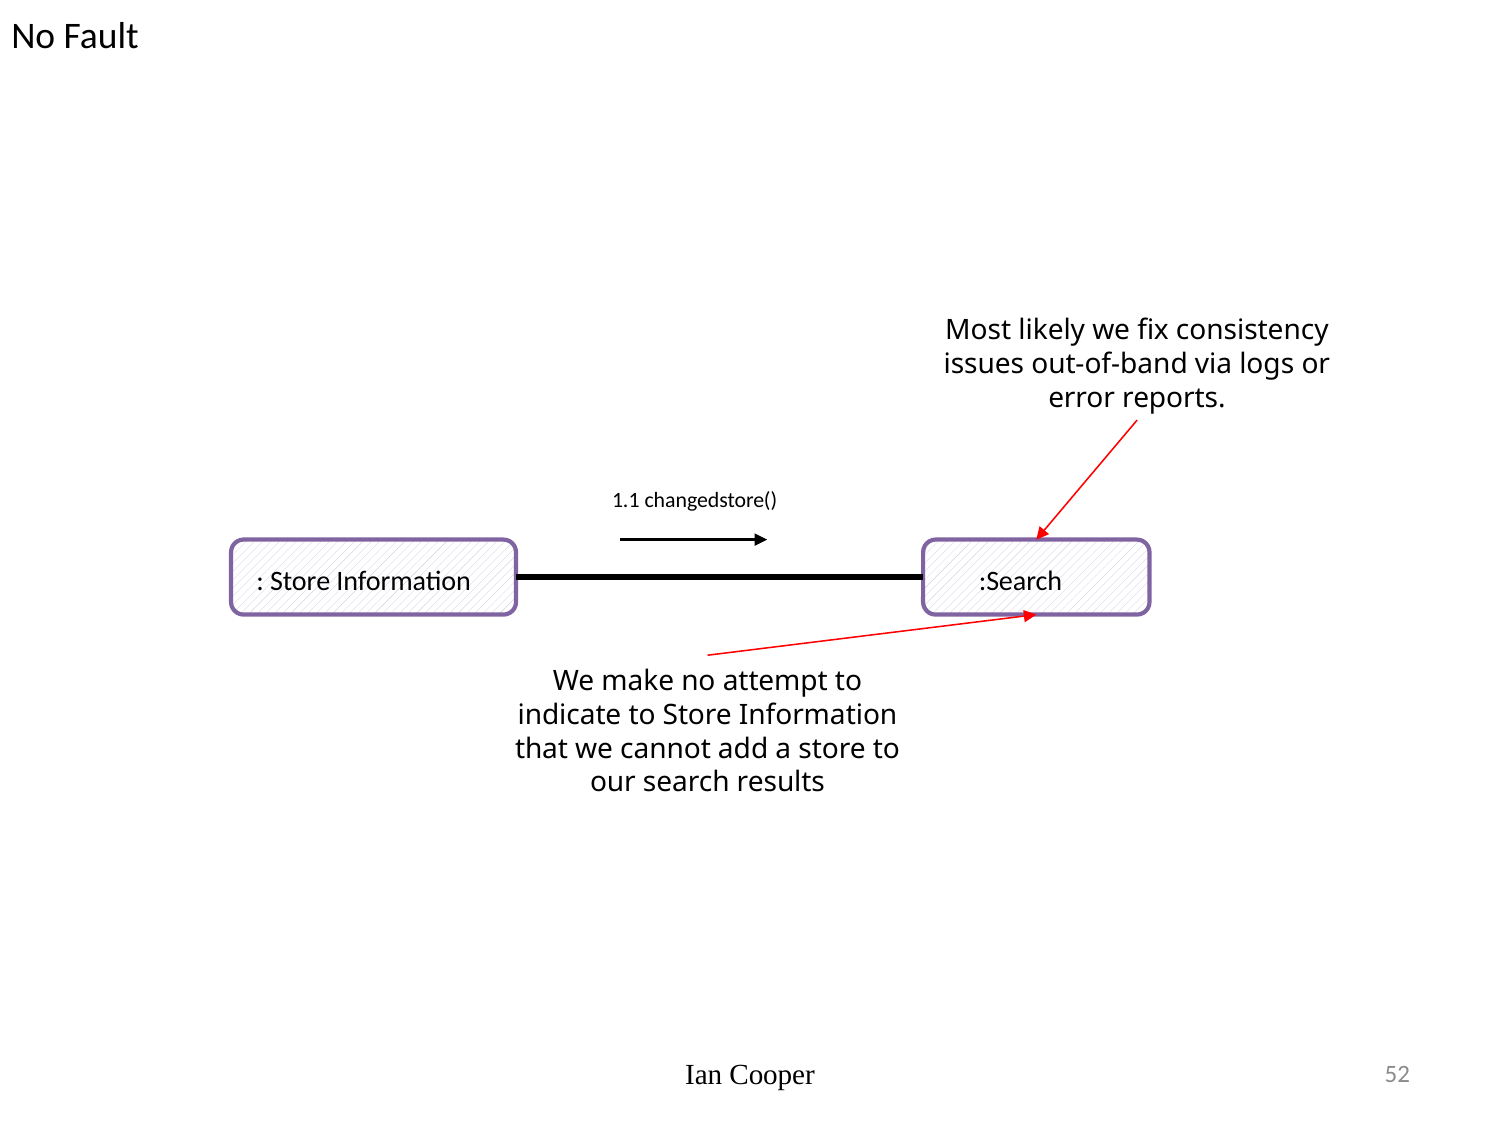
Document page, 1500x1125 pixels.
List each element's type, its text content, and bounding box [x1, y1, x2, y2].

text_box [228, 537, 519, 617]
text_box Most likely we fix consistency issues out-of-band via logs or error reports. [923, 304, 1351, 421]
text_box We make no attempt to indicate to Store Information that we cannot add a store to our search results [493, 655, 922, 805]
text_box : Store Information [241, 554, 502, 604]
footer Ian Cooper [512, 1042, 988, 1103]
slide_number 52 [1074, 1042, 1425, 1103]
text_box No Fault [0, 0, 1500, 68]
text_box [1036, 421, 1138, 540]
text_box :Search [964, 554, 1109, 603]
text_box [707, 614, 1037, 656]
text_box 1.1 changedstore() [597, 478, 812, 520]
text_box [920, 537, 1152, 617]
